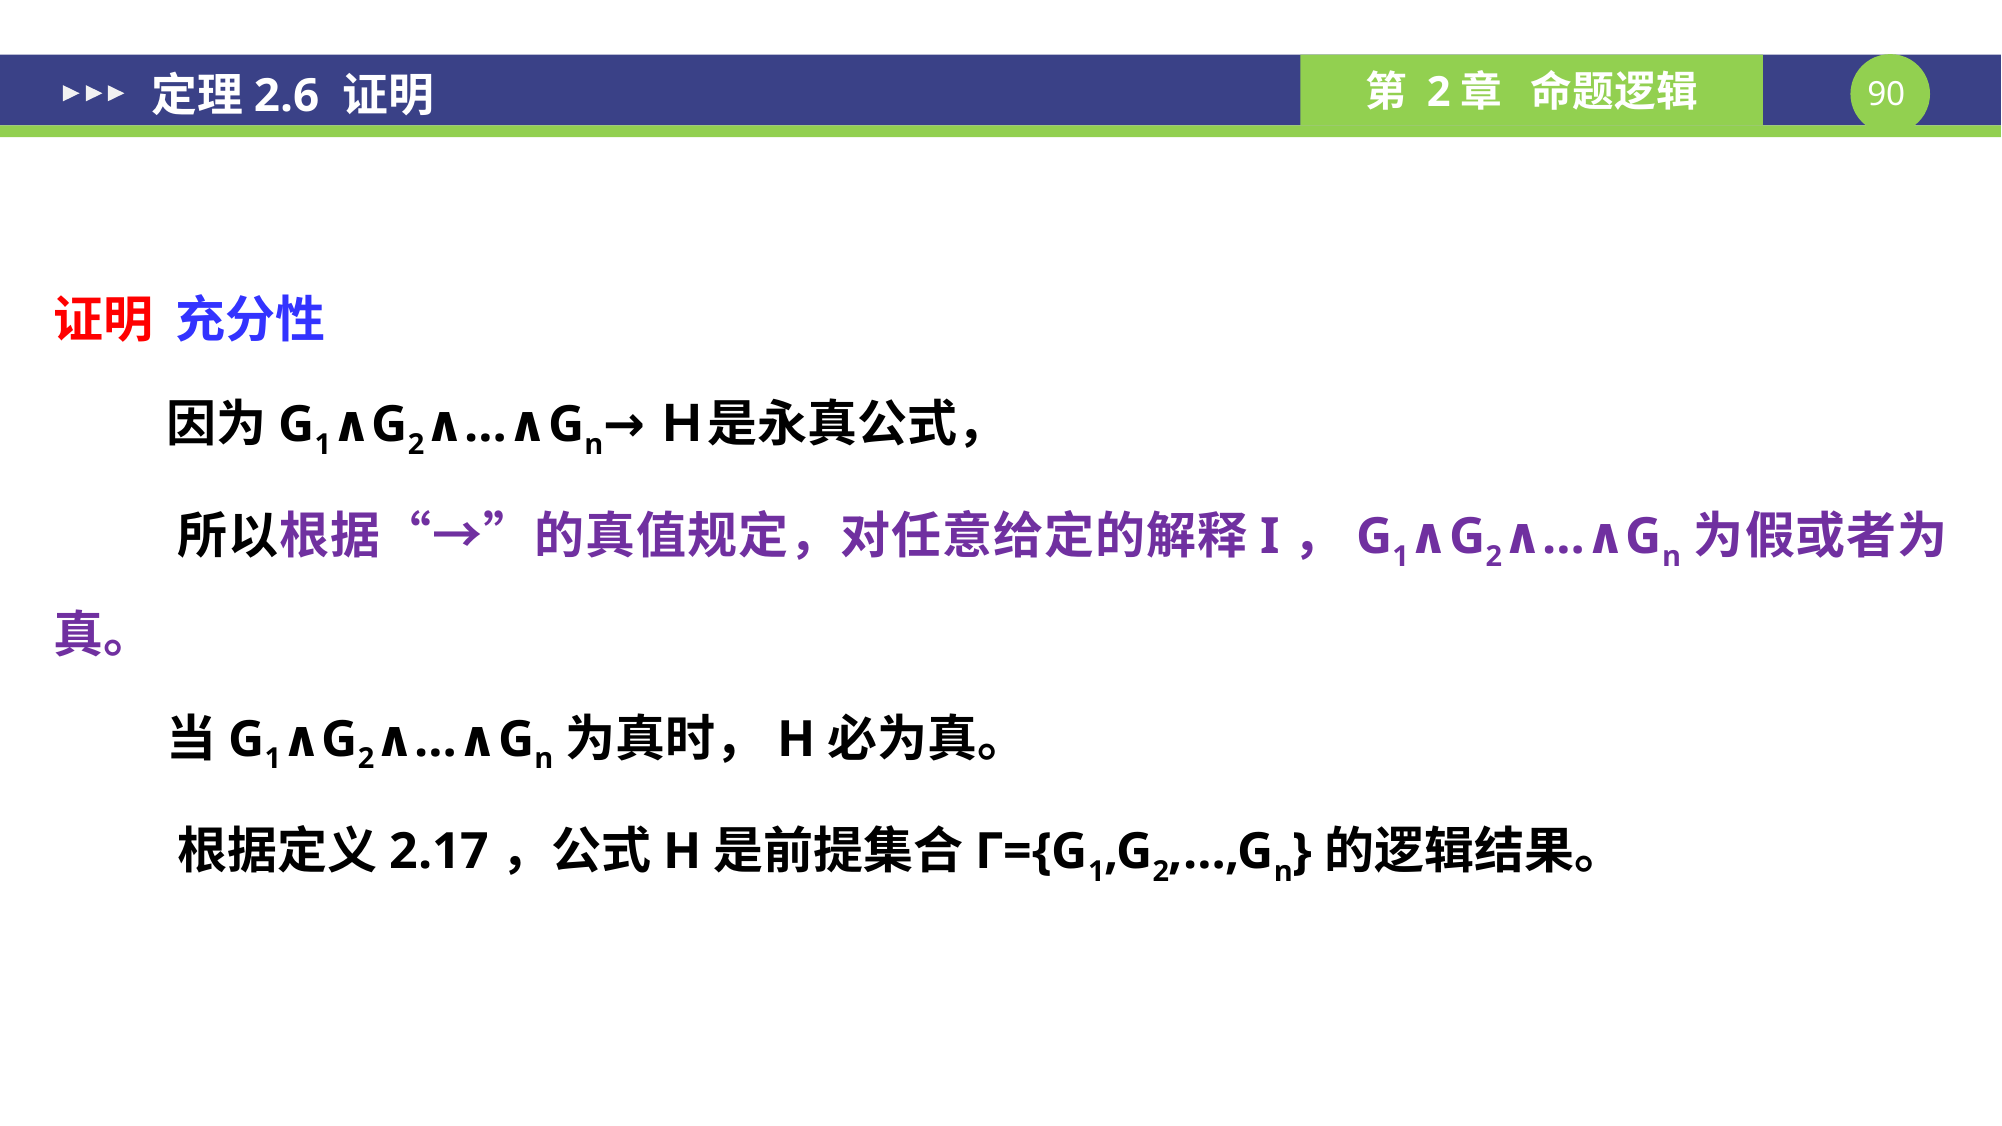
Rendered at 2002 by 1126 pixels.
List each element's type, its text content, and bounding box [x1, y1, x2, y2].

title 定理2.6 证明 [131, 17, 1455, 169]
text_box 证明 充分性 因为G1∧G2∧…∧Gn→Ｈ是永真公式， 所以根据“→”的真值规定，对任意给定的解释I，G1∧G2∧…∧Gn为假或者为真。 当G1∧G2∧…∧Gn为真时，H必为真。 根据定义2.17，公式H是前提集合Г={G1,G2,…,Gn}的逻辑结果。 [38, 250, 1963, 895]
